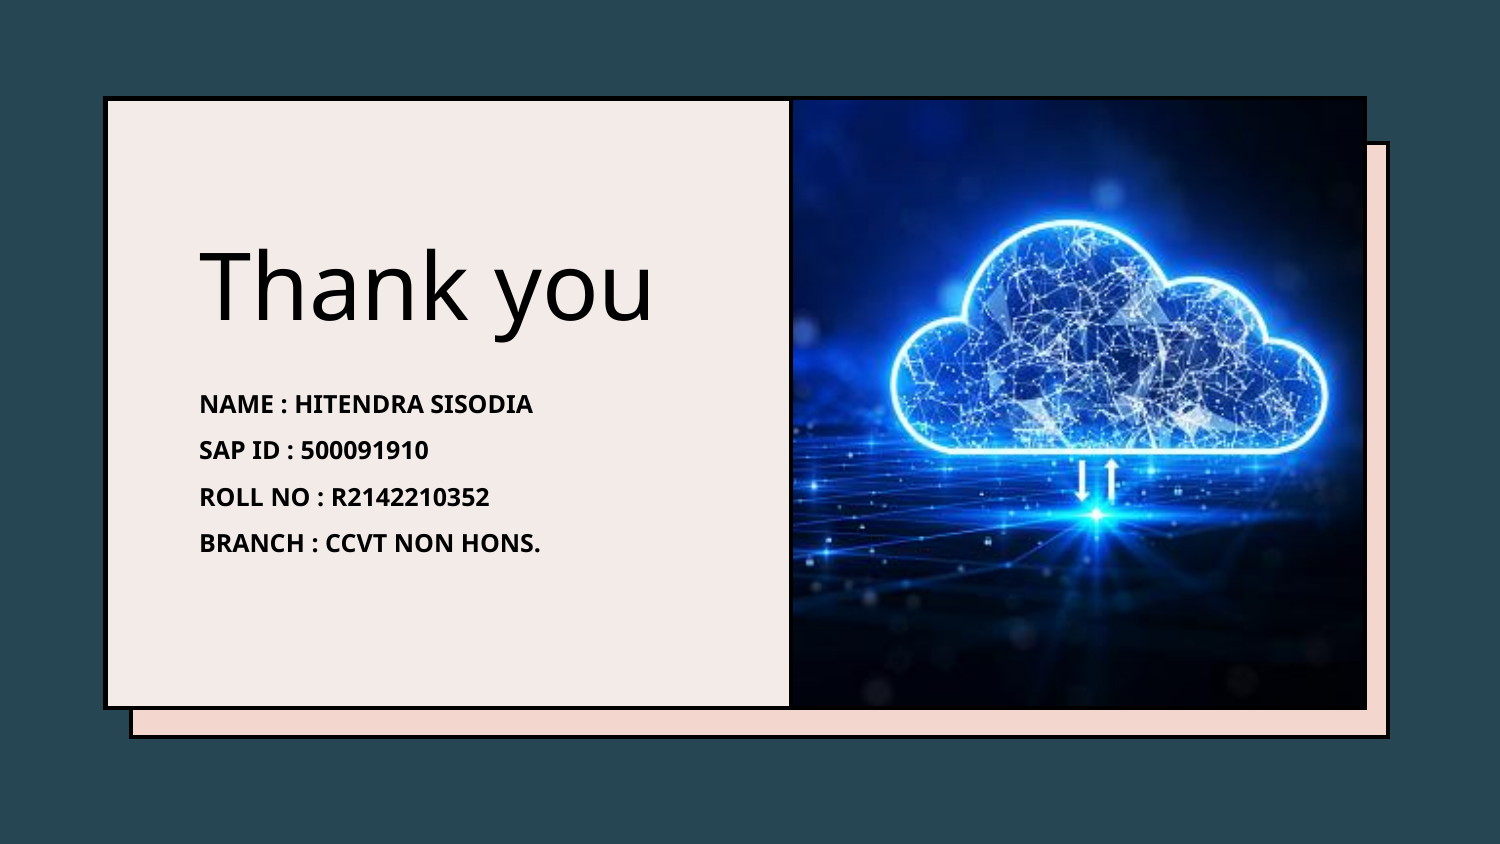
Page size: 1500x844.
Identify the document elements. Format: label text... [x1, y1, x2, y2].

subtitle NAME : HITENDRA SISODIA SAP ID : 500091910 ROLL NO : R2142210352 BRANCH : CCVT NON HONS. [187, 382, 670, 615]
title Thank you [187, 233, 787, 445]
picture [792, 99, 1364, 707]
